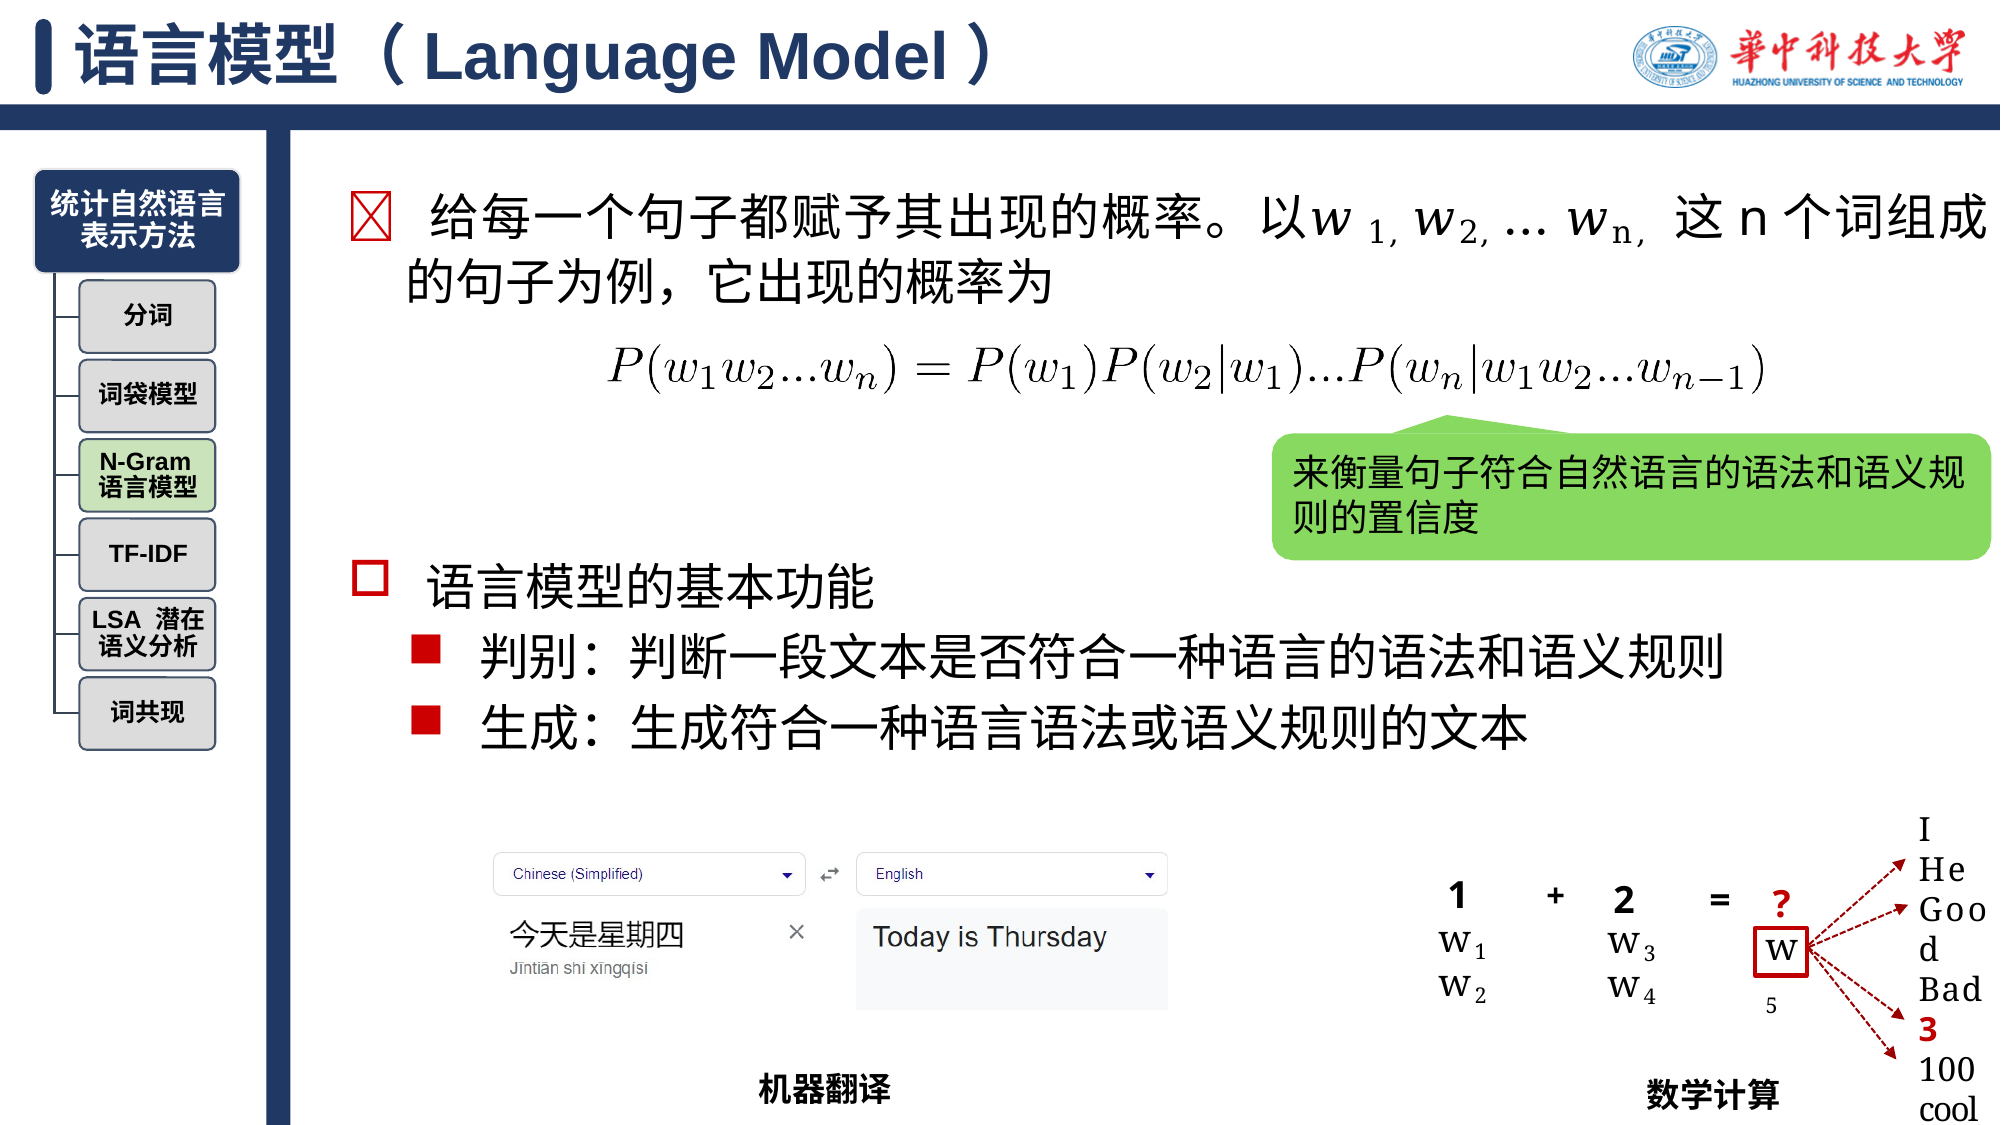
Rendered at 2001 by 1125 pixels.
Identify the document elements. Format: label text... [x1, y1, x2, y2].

text_box 来衡量句子符合自然语言的语法和语义规 则的置信度 [1290, 447, 1970, 540]
text_box 2 = w3 w4 [1599, 875, 1738, 1010]
text_box 1 + w1 w2 [1430, 873, 1575, 1009]
text_box I He Good Bad 3 100 cool [1916, 806, 2000, 1125]
title 语言模型（Language Model） [58, 14, 1784, 91]
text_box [1753, 858, 1909, 1060]
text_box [33, 168, 250, 750]
picture [607, 344, 1763, 394]
picture [1784, 26, 1965, 88]
picture [493, 852, 1168, 1010]
text_box  给每一个句子都赋予其出现的概率。以𝑤1, 𝑤2, … 𝑤n, 这n个词组成 的句子为例，它出现的概率为 语言模型的基本功能 判别：判断一段文本是否符合一种语言的语法和语义规则 生成：生成符合一种语言语法或语义规则的文本 [339, 178, 2000, 818]
text_box 数学计算 [1644, 1072, 1834, 1115]
text_box 机器翻译 [756, 1065, 945, 1108]
text_box [1271, 414, 1992, 561]
